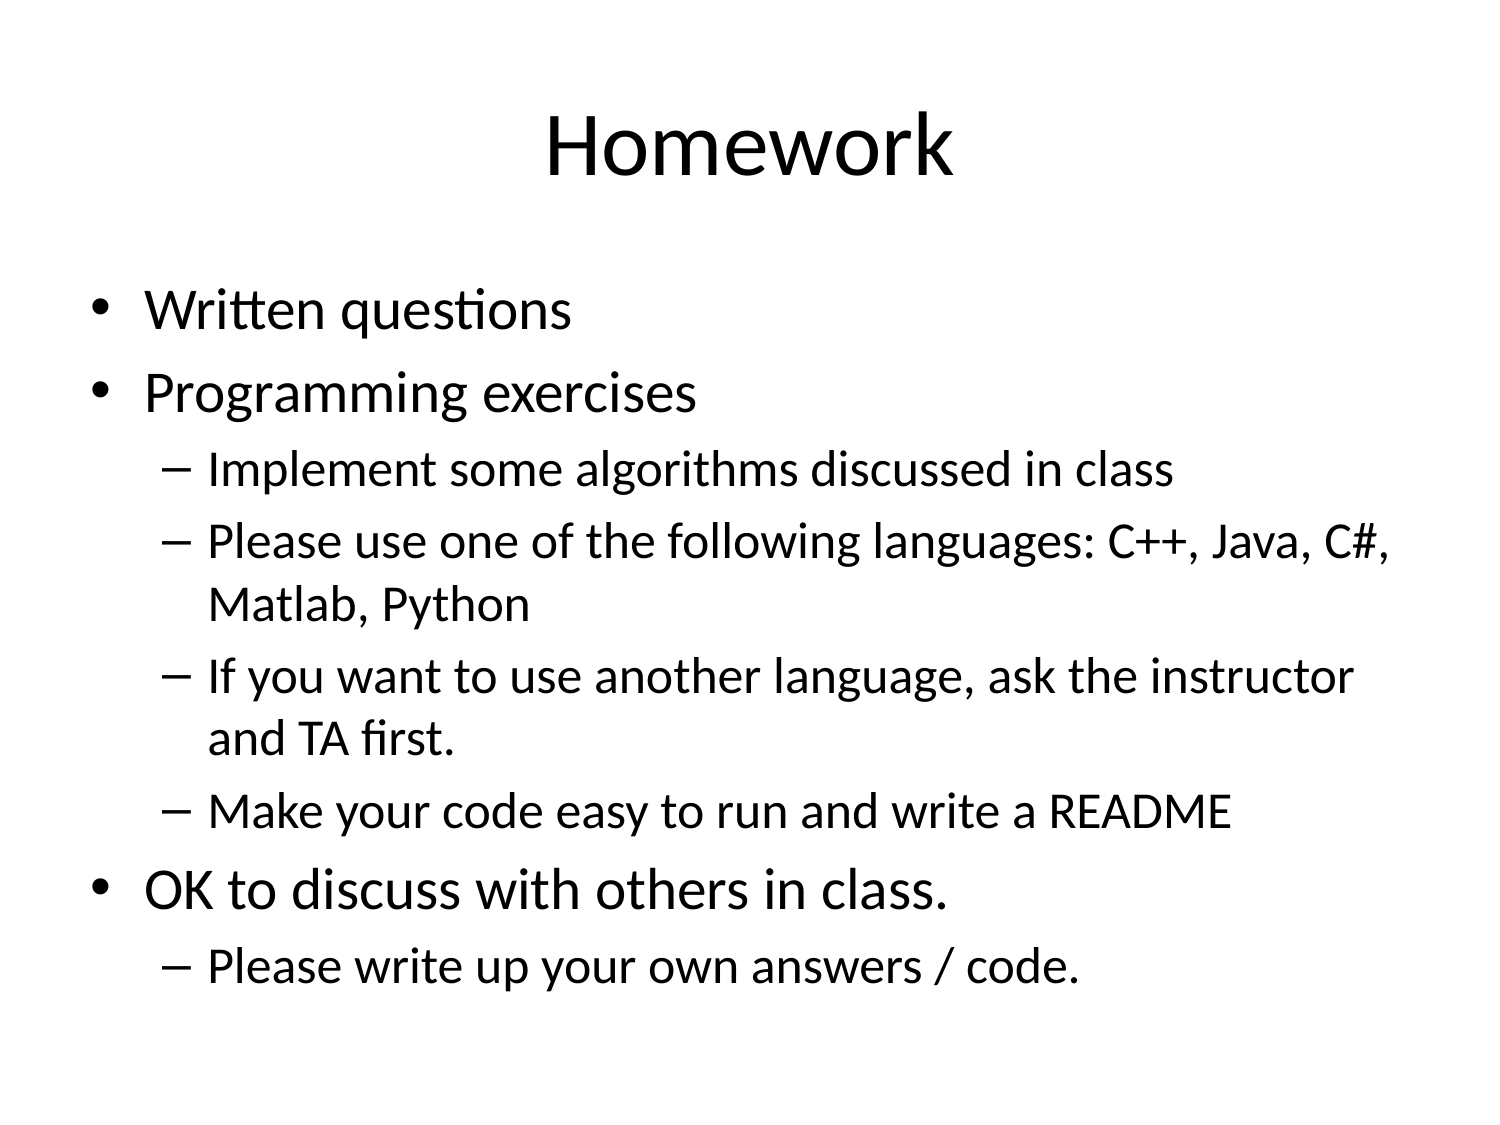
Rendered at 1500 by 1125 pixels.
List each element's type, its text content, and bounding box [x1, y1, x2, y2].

list Written questions Programming exercises Implement some algorithms discussed in class Please use one of the following languages: C++, Java, C#, Matlab, Python If you want to use another language, ask the instructor and TA first. Make your code easy to run and write a README OK to discuss with others in class. Please write up your own answers / code. [75, 262, 1425, 1005]
title Homework [75, 45, 1425, 233]
